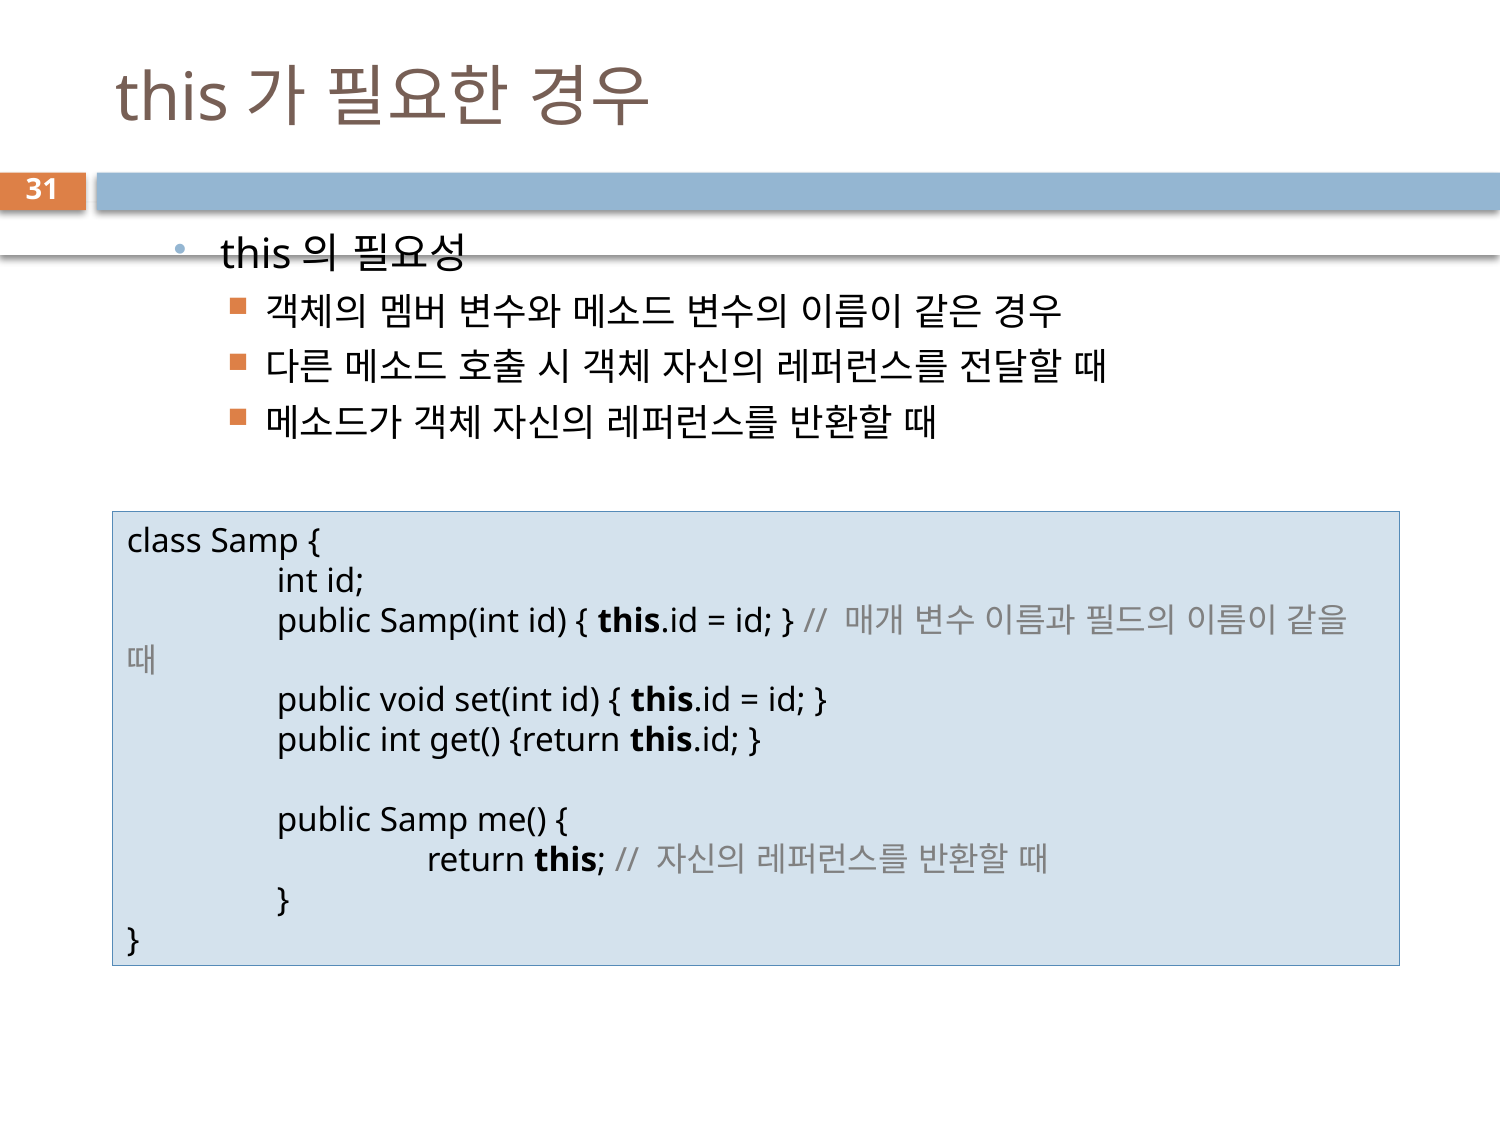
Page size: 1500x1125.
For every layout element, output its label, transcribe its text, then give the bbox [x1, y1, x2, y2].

slide_number 31 [0, 170, 87, 211]
title this가 필요한 경우 [100, 37, 1438, 149]
text_box class Samp { int id; public Samp(int id) { this.id = id; } // 매개 변수 이름과 필드의 이름이 같을 때 public void set(int id) { this.id = id; } public int get() {return this.id; } public Samp me() { return this; // 자신의 레퍼런스를 반환할 때 } } [112, 511, 1400, 966]
list this의 필요성 객체의 멤버 변수와 메소드 변수의 이름이 같은 경우 다른 메소드 호출 시 객체 자신의 레퍼런스를 전달할 때 메소드가 객체 자신의 레퍼런스를 반환할 때 [100, 219, 1438, 1047]
